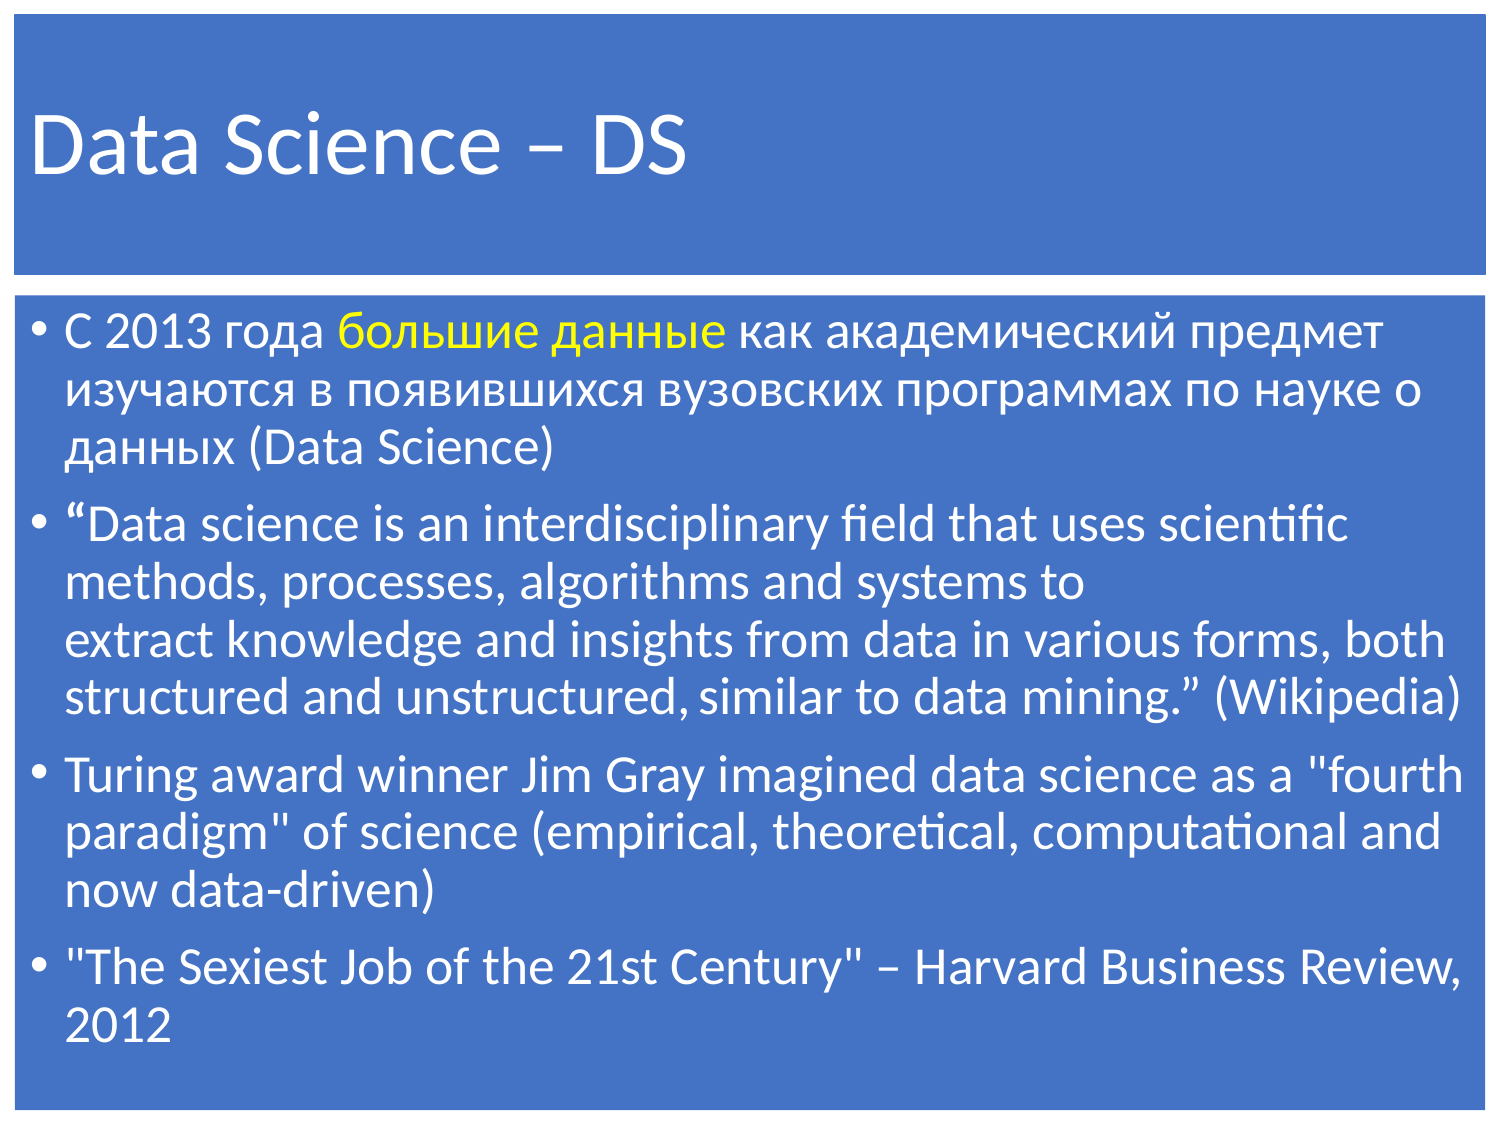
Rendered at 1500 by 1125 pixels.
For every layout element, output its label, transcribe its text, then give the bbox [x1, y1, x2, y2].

list С 2013 года большие данные как академический предмет изучаются в появившихся вузовских программах по науке о данных (Data Science) “Data science is an interdisciplinary field that uses scientific methods, processes, algorithms and systems to extract knowledge and insights from data in various forms, both structured and unstructured, similar to data mining.” (Wikipedia) Turing award winner Jim Gray imagined data science as a "fourth paradigm" of science (empirical, theoretical, computational and now data-driven) "The Sexiest Job of the 21st Century" – Harvard Business Review, 2012 [14, 295, 1486, 1111]
title Data Science – DS [14, 14, 1486, 275]
